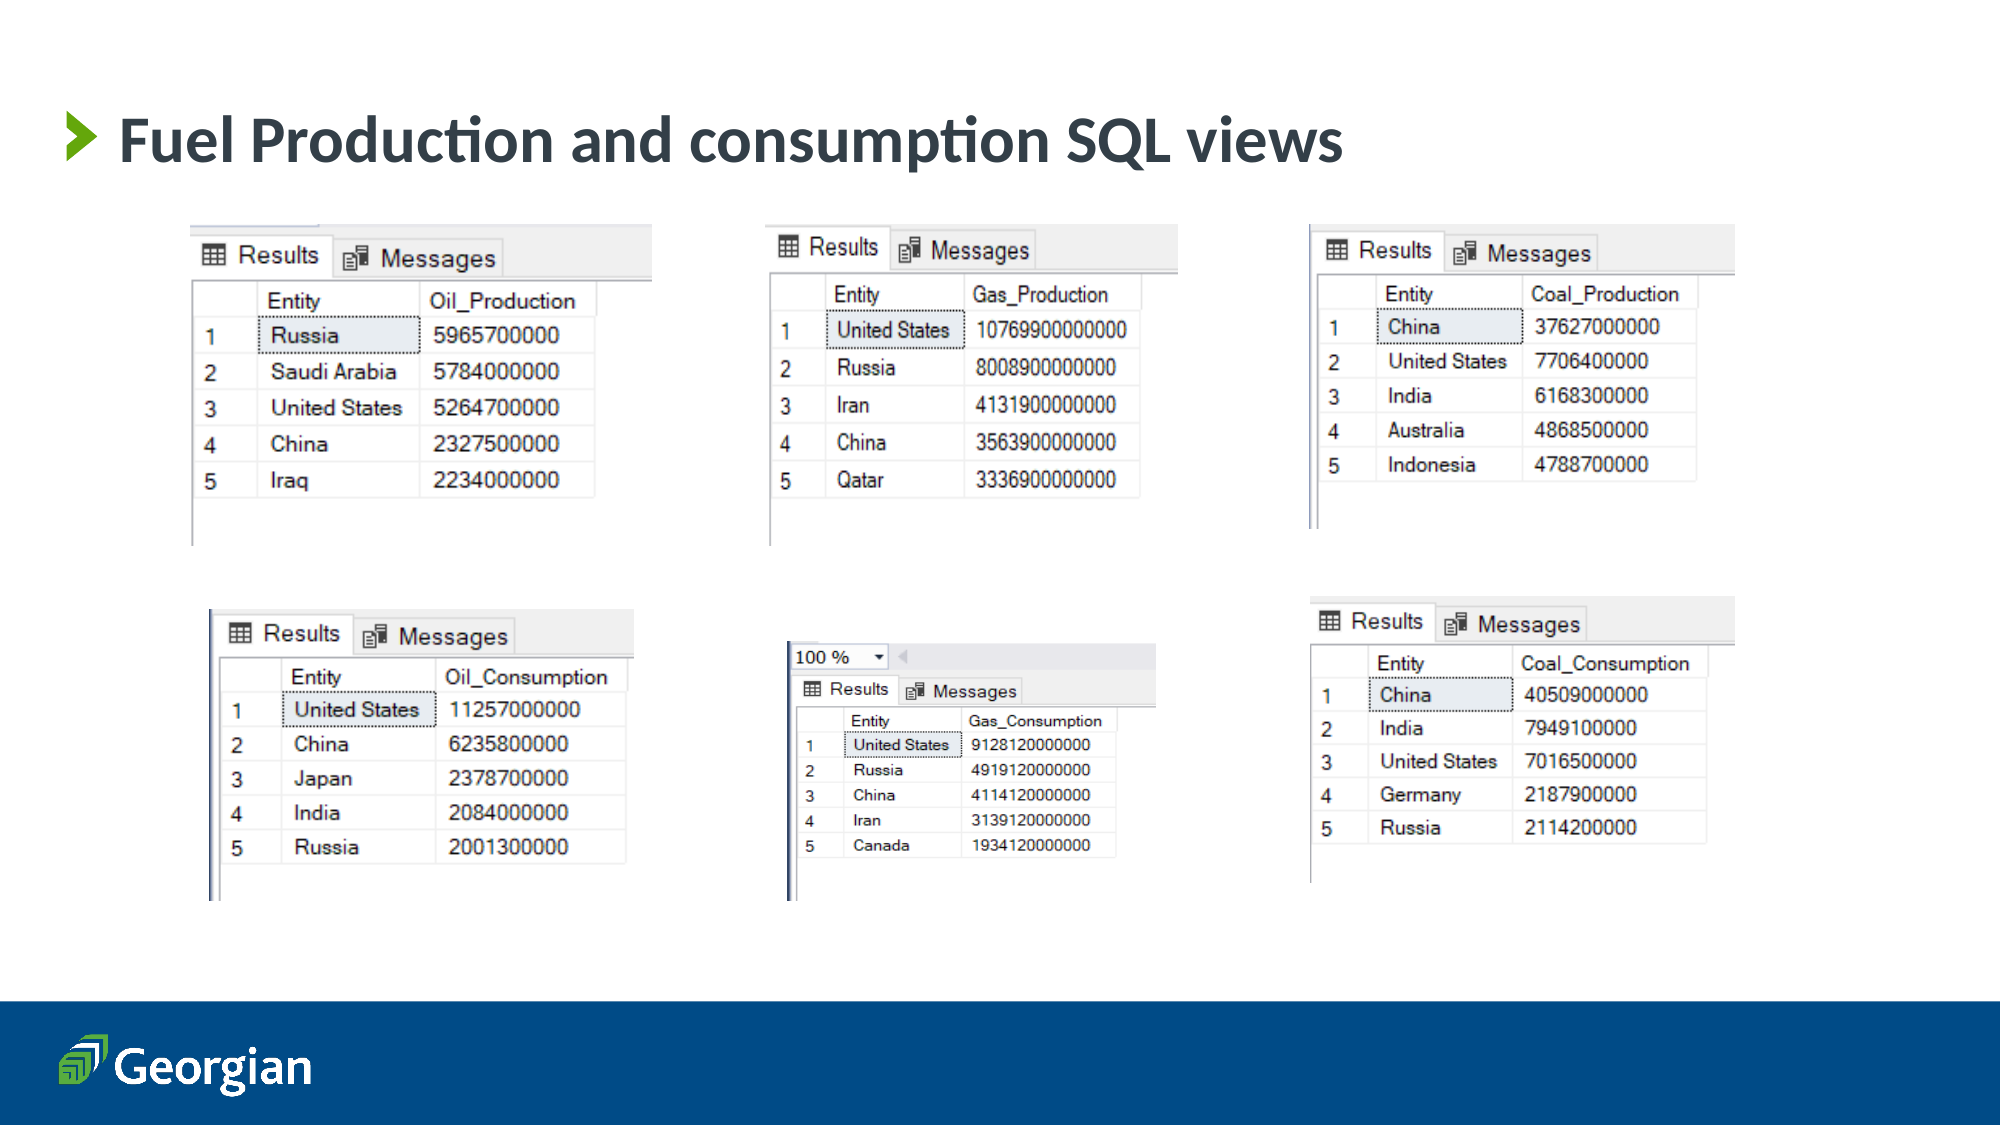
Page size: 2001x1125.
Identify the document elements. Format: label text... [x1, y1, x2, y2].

picture [33, 1017, 336, 1122]
picture [1309, 595, 1735, 884]
picture [765, 224, 1178, 546]
title Fuel Production and consumption SQL views [66, 95, 1866, 284]
picture [208, 609, 634, 901]
picture [1309, 224, 1735, 529]
picture [190, 224, 652, 546]
picture [786, 641, 1157, 901]
